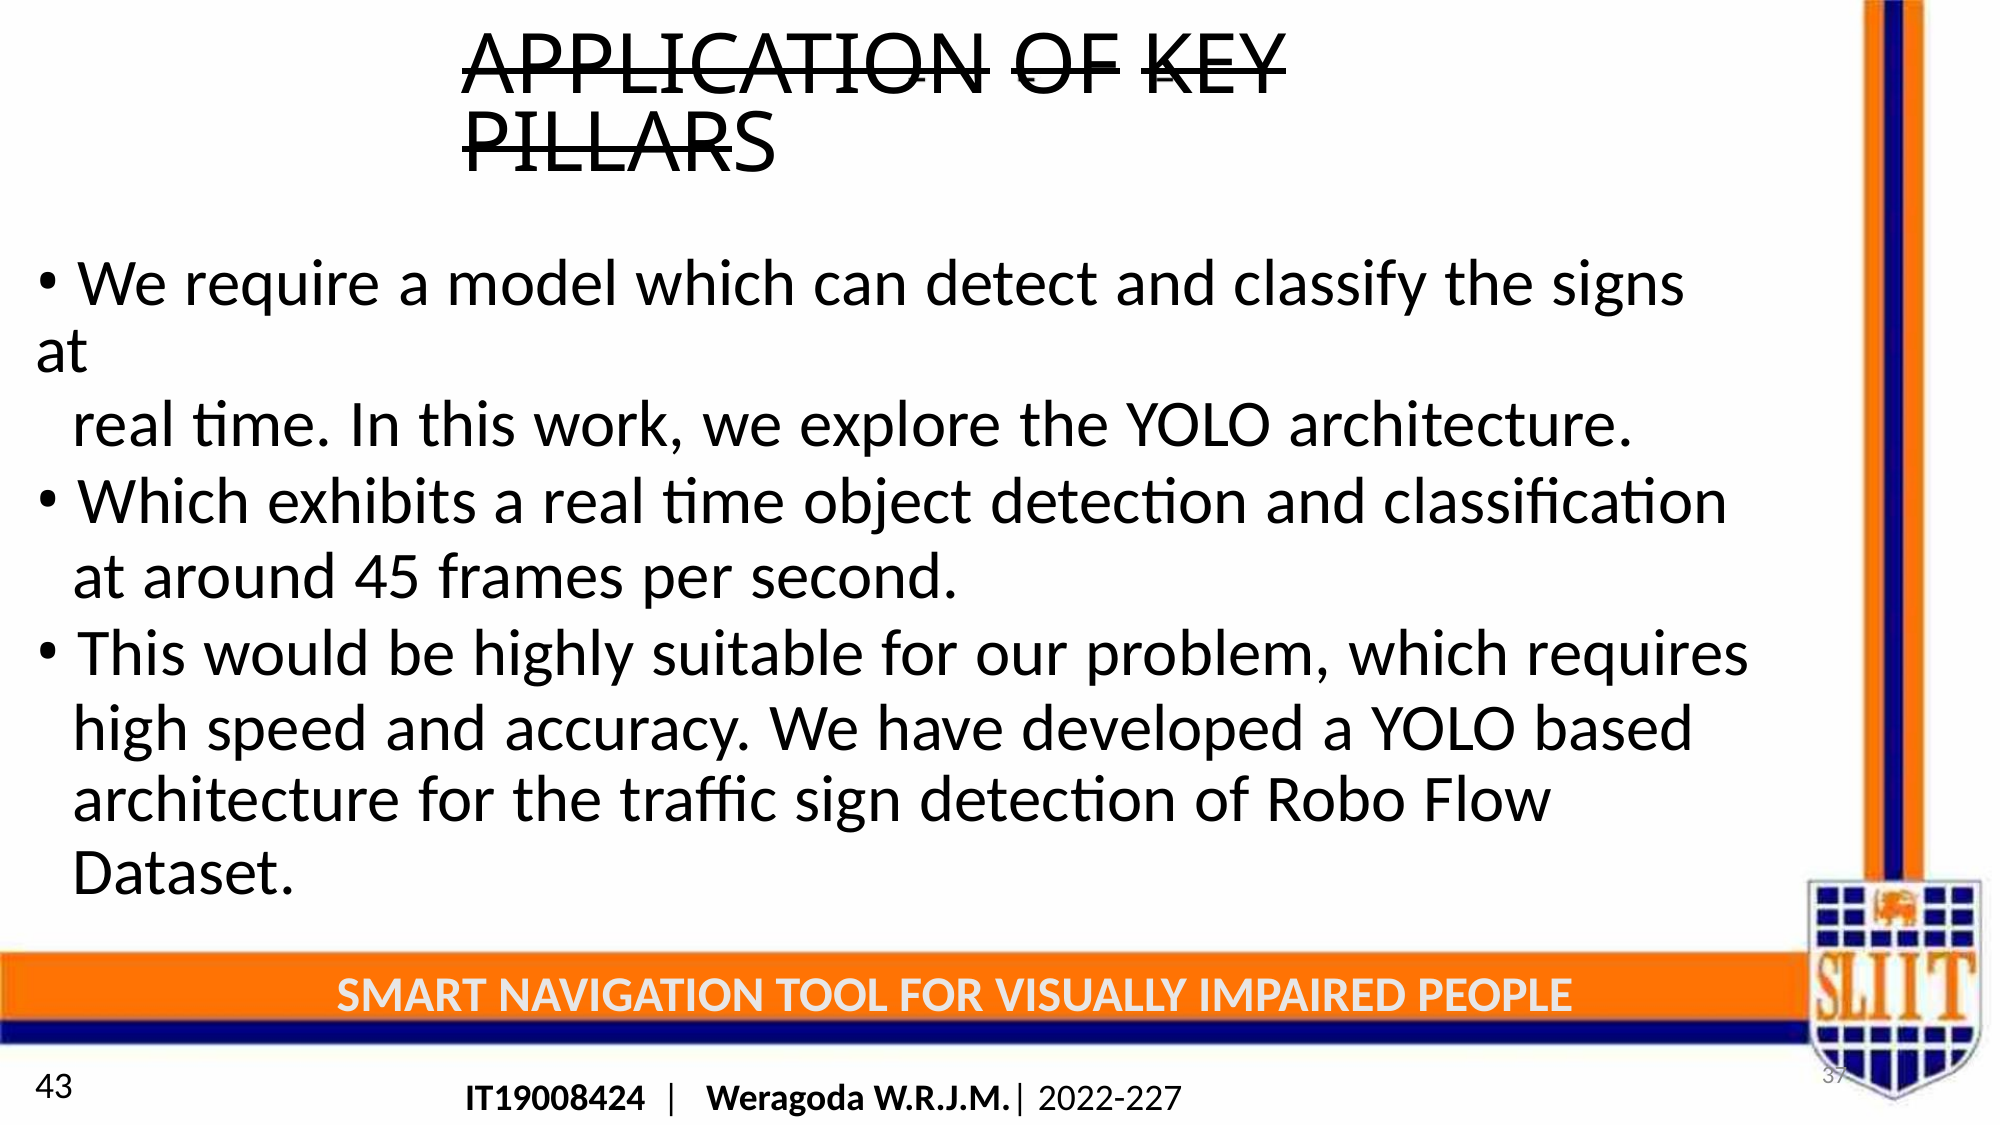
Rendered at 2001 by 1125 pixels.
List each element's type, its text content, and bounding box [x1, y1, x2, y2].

text_box SMART NAVIGATION TOOL FOR VISUALLY IMPAIRED PEOPLE [336, 971, 1617, 1022]
text_box APPLICATION OF KEY PILLARS [461, 32, 1459, 188]
text_box 37 [1821, 1063, 1873, 1089]
text_box 43 [35, 1068, 98, 1107]
text_box IT19008424 | Weragoda W.R.J.M.| 2022-227 [464, 1080, 1208, 1118]
text_box [0, 0, 2000, 1125]
text_box • We require a model which can detect and classify the signs at real time. In this work, we explore the YOLO architecture. • Which exhibits a real time object detection and classification at around 45 frames per second. • This would be highly suitable for our problem, which requires high speed and accuracy. We have developed a YOLO based architecture for the traffic sign detection of Robo Flow Dataset. [35, 251, 1755, 908]
